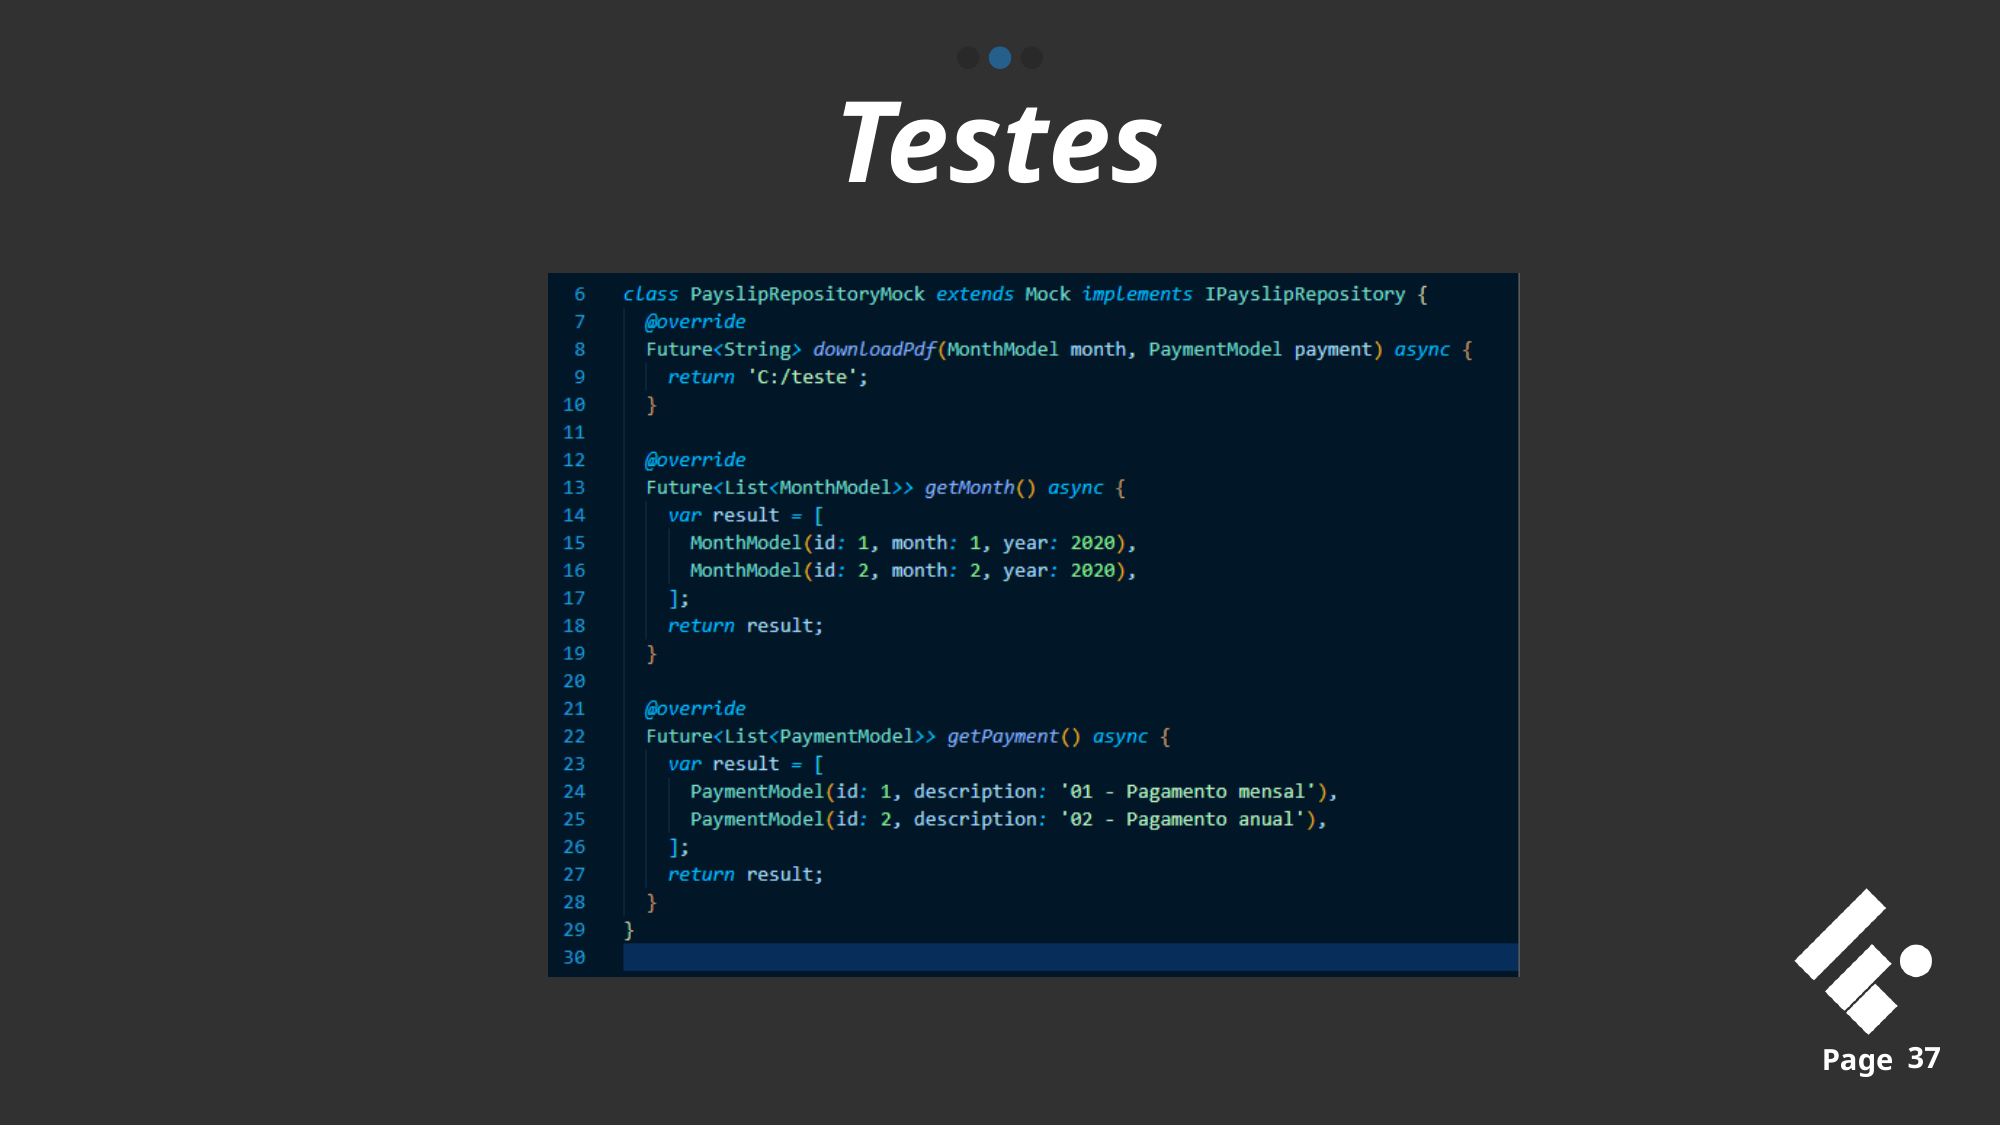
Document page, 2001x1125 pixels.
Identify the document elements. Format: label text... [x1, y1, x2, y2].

picture [547, 273, 1520, 977]
title Testes [126, 69, 1874, 222]
picture [1794, 888, 1932, 1035]
slide_number 37 [1506, 1029, 1957, 1089]
